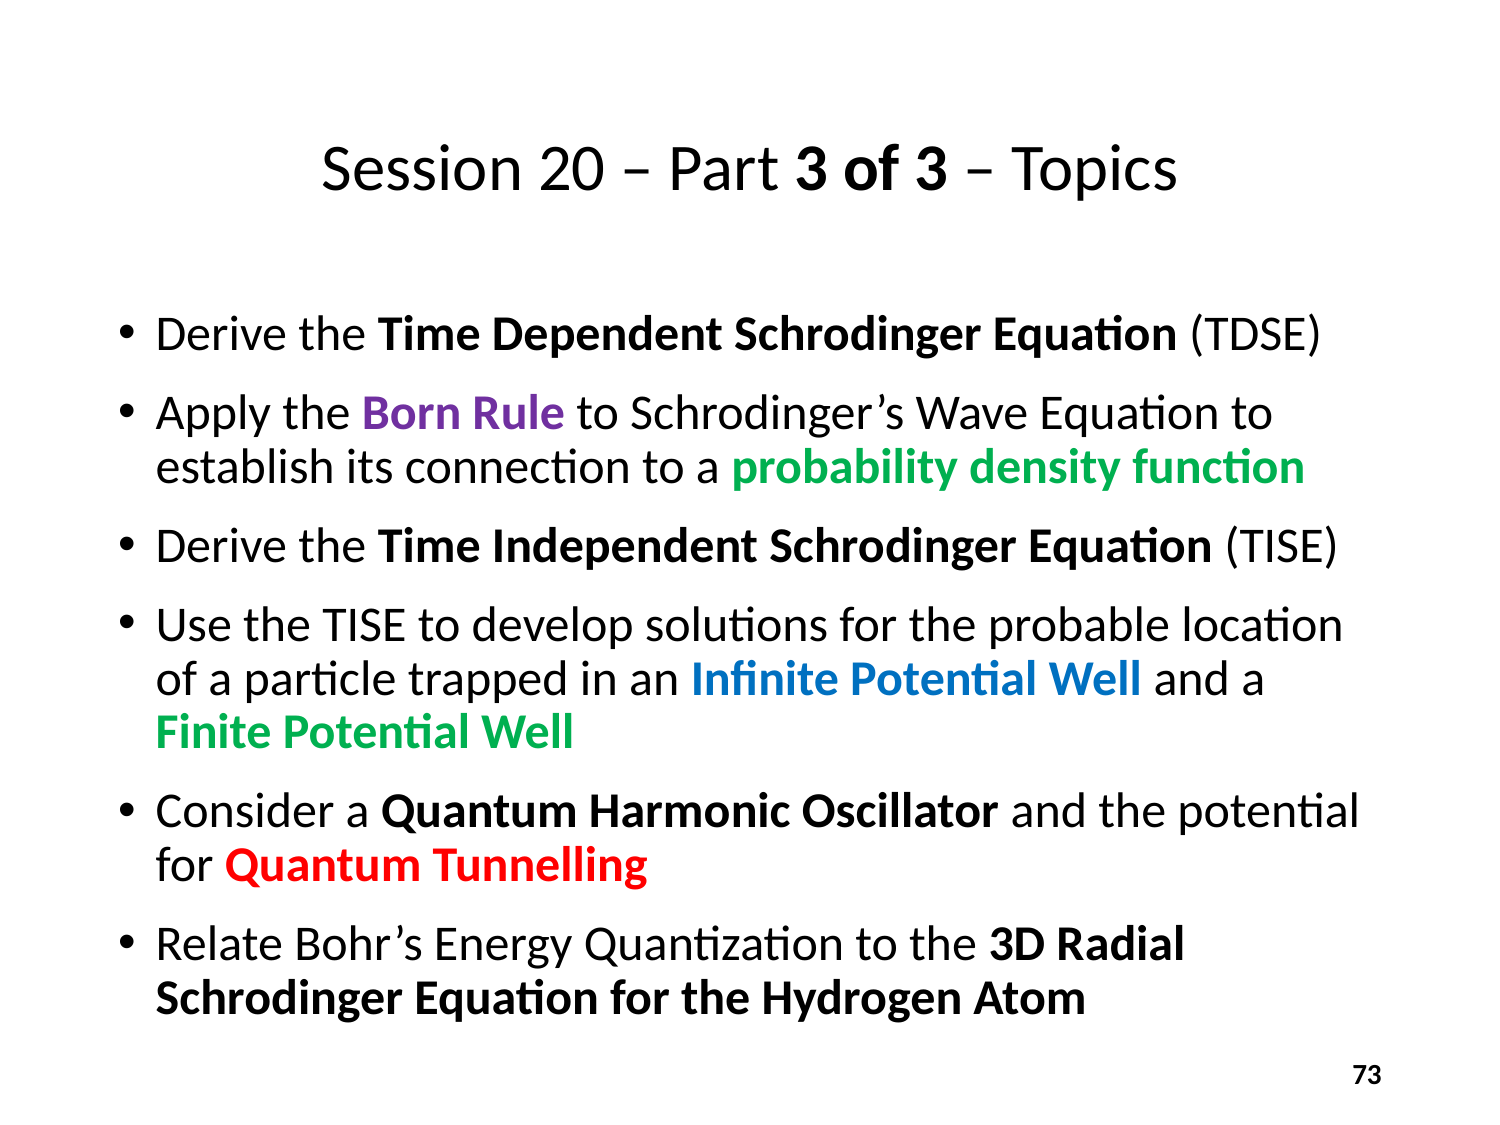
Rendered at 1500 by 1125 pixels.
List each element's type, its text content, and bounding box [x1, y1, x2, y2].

title Session 20 – Part 3 of 3 – Topics [103, 59, 1397, 278]
slide_number 73 [1059, 1042, 1397, 1103]
list Derive the Time Dependent Schrodinger Equation (TDSE) Apply the Born Rule to Schrodinger’s Wave Equation to establish its connection to a probability density function Derive the Time Independent Schrodinger Equation (TISE) Use the TISE to develop solutions for the probable location of a particle trapped in an Infinite Potential Well and a Finite Potential Well Consider a Quantum Harmonic Oscillator and the potential for Quantum Tunnelling Relate Bohr’s Energy Quantization to the 3D Radial Schrodinger Equation for the Hydrogen Atom [103, 299, 1397, 1043]
